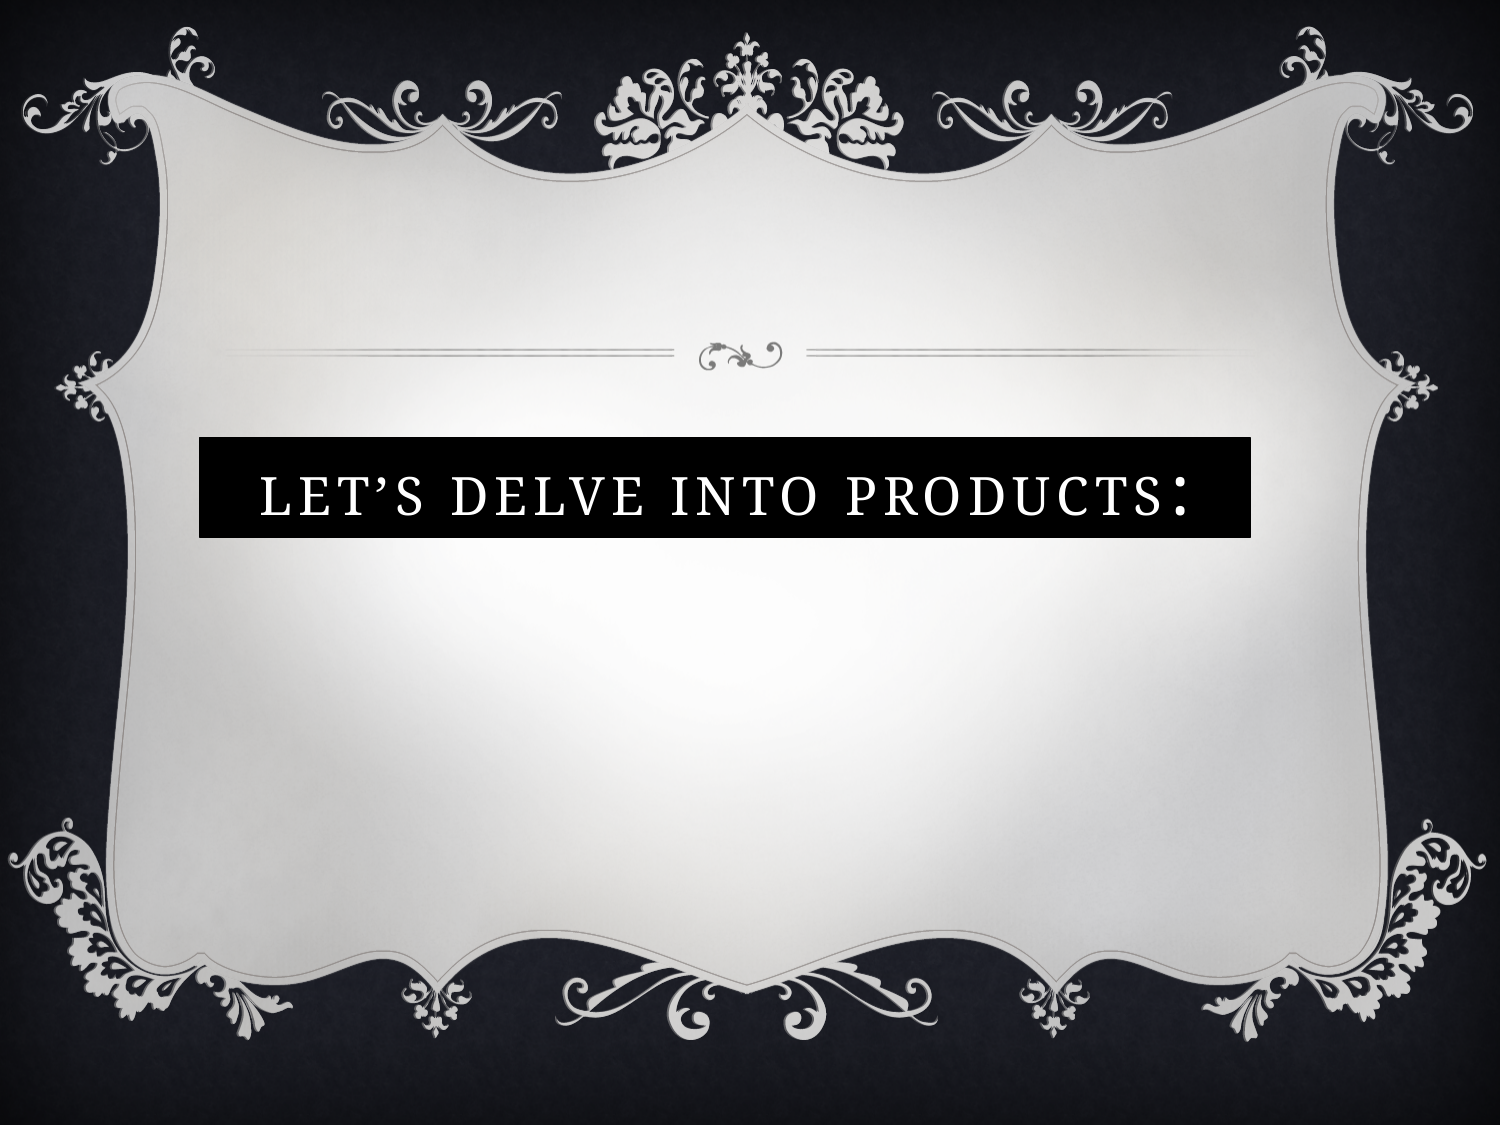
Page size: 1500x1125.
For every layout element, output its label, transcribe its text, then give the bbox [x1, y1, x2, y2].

picture [0, 0, 1500, 265]
title Let’s delve into products: [199, 437, 1251, 538]
picture [0, 419, 1500, 1125]
